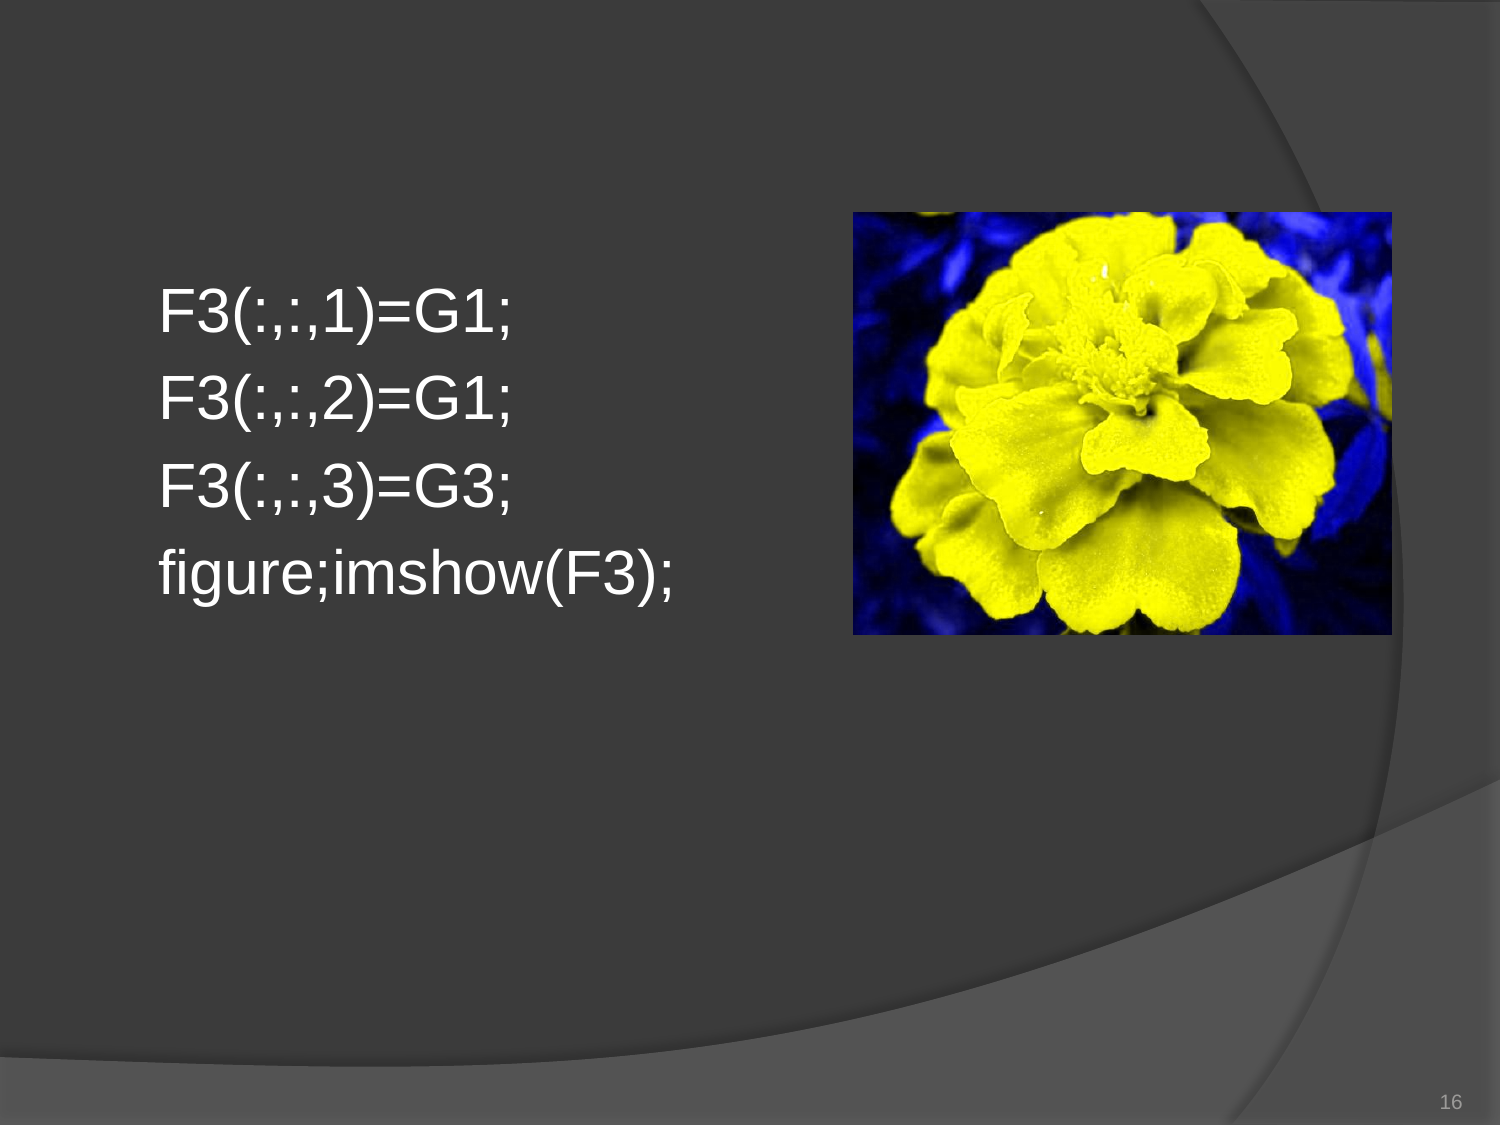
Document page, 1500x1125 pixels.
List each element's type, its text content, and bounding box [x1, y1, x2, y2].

picture [784, 187, 1461, 682]
list F3(:,:,1)=G1; F3(:,:,2)=G1; F3(:,:,3)=G3; figure;imshow(F3); [75, 262, 1300, 1005]
slide_number 16 [1337, 1053, 1463, 1114]
